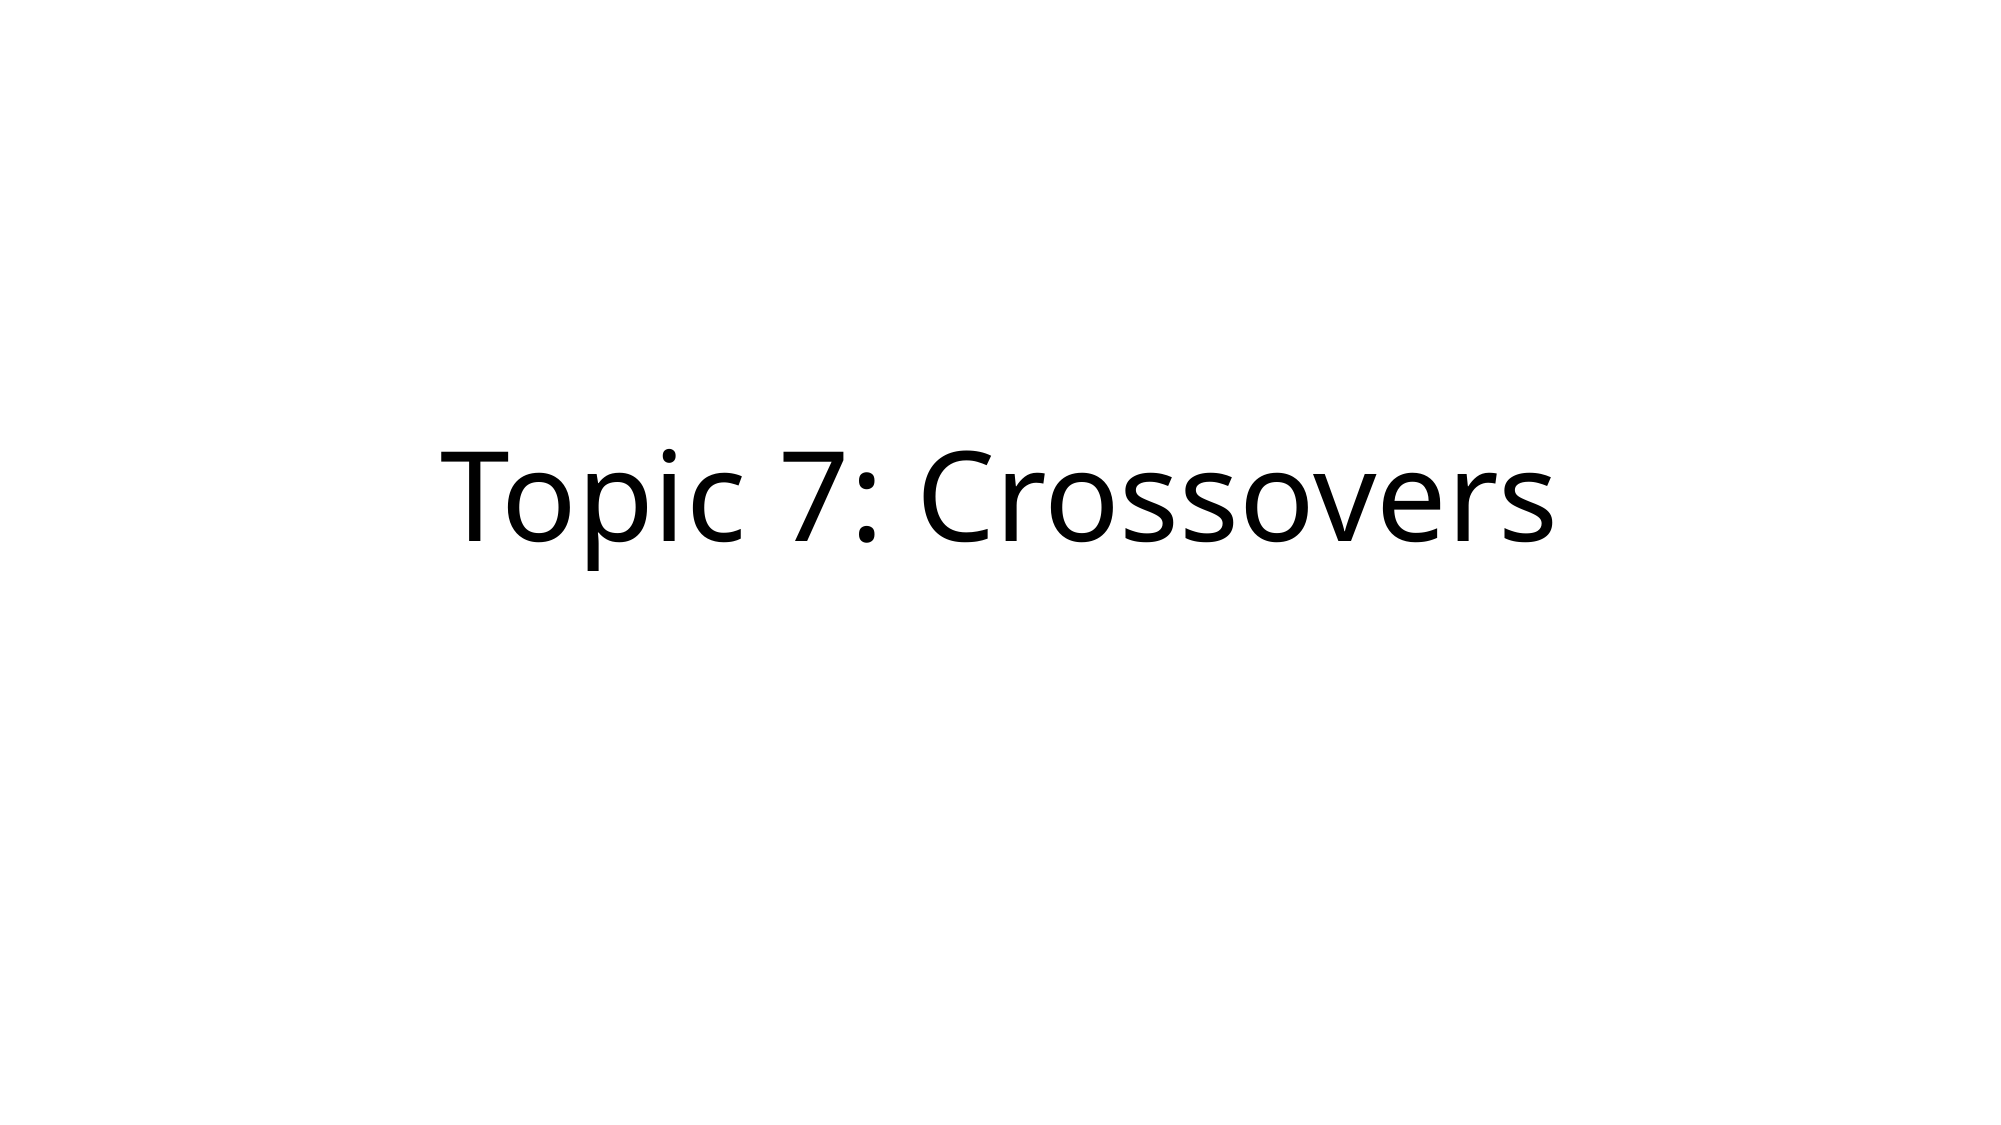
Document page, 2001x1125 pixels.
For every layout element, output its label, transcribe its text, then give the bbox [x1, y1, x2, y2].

title Topic 7: Crossovers [249, 184, 1750, 576]
